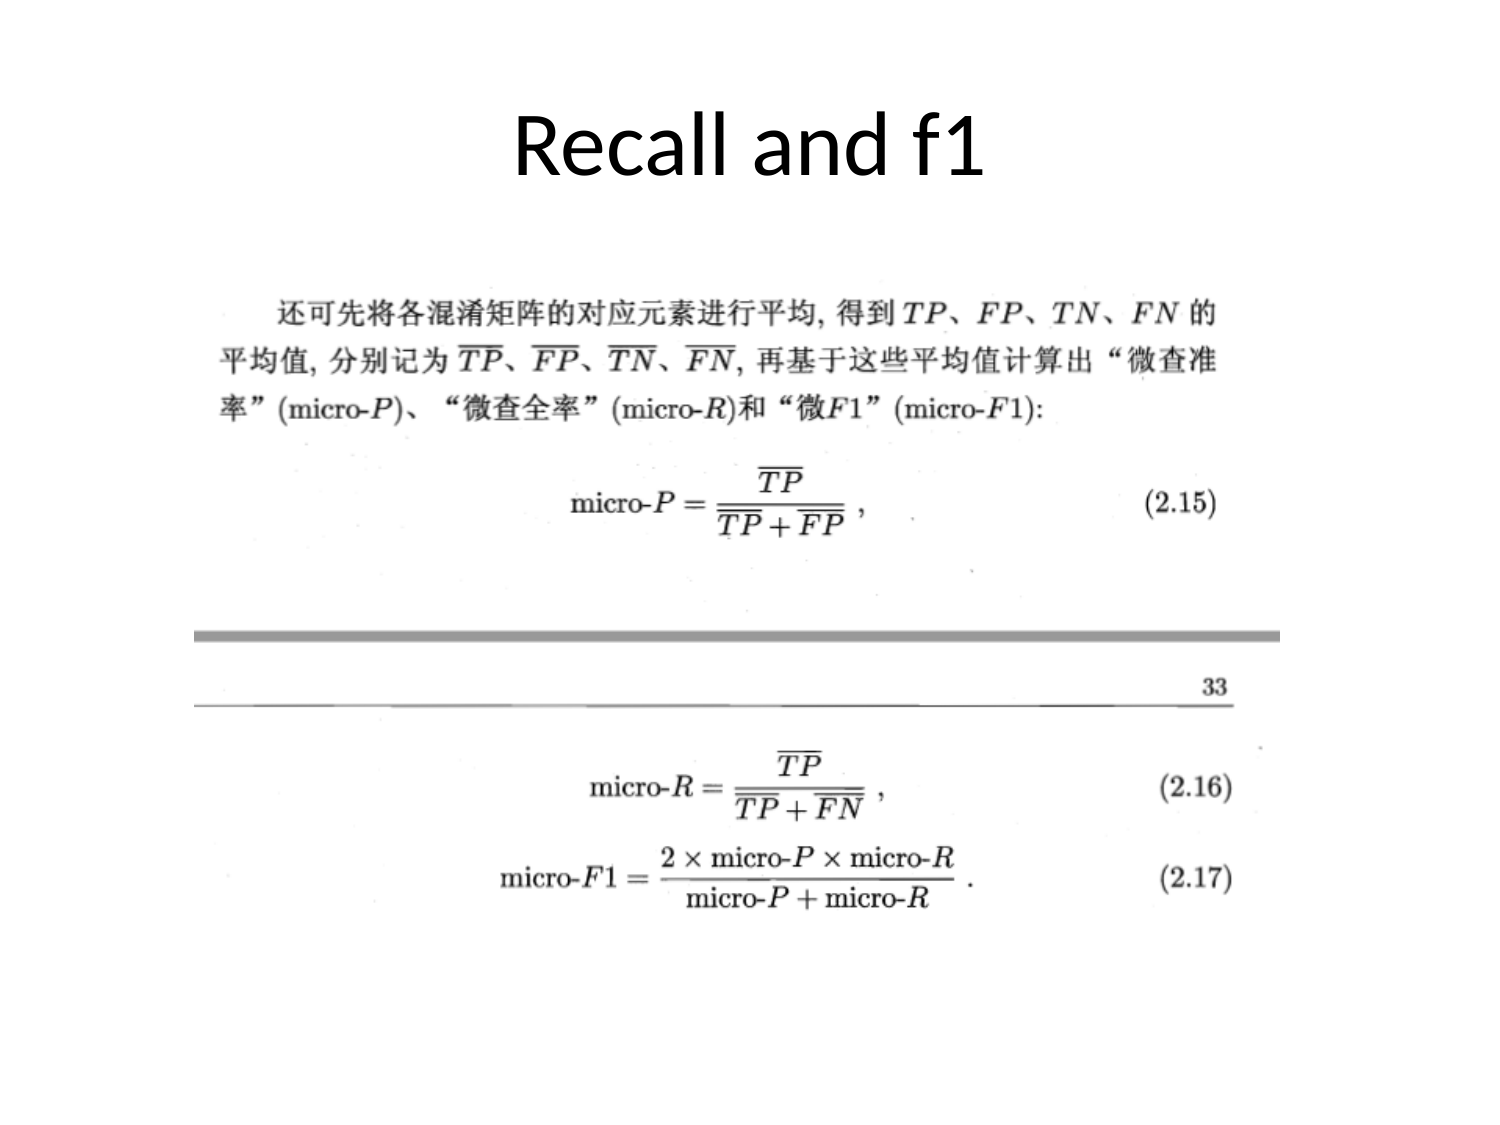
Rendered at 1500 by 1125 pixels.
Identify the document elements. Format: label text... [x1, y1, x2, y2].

title Recall and f1 [75, 45, 1425, 233]
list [194, 278, 1280, 928]
